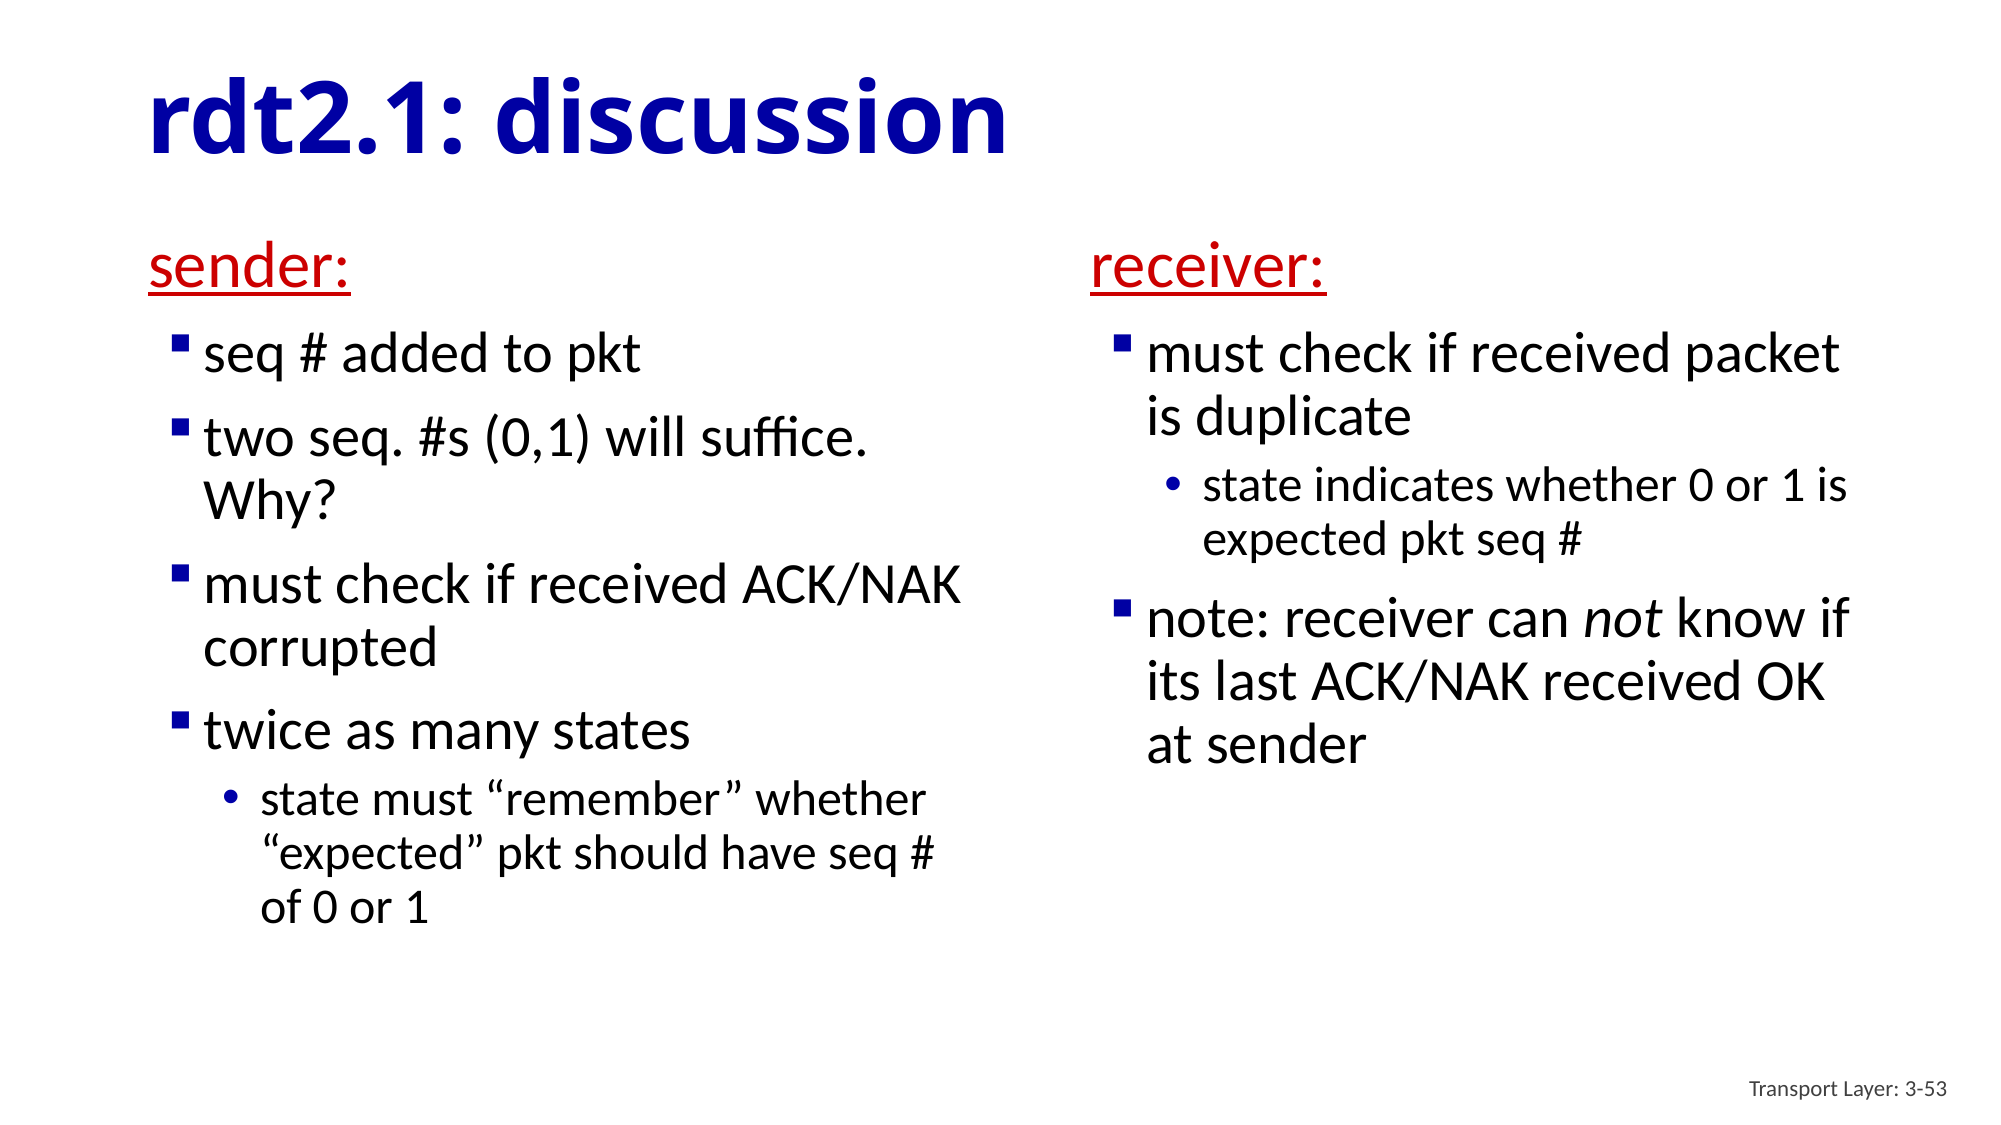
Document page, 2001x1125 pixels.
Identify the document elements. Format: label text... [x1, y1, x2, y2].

text_box receiver: must check if received packet is duplicate state indicates whether 0 or 1 is expected pkt seq # note: receiver can not know if its last ACK/NAK received OK at sender [1073, 222, 1869, 985]
title rdt2.1: discussion [131, 47, 1952, 195]
text_box sender: seq # added to pkt two seq. #s (0,1) will suffice. Why? must check if received ACK/NAK corrupted twice as many states state must “remember” whether “expected” pkt should have seq # of 0 or 1 [131, 222, 1000, 985]
slide_number Transport Layer: 3- [1512, 1056, 1963, 1117]
